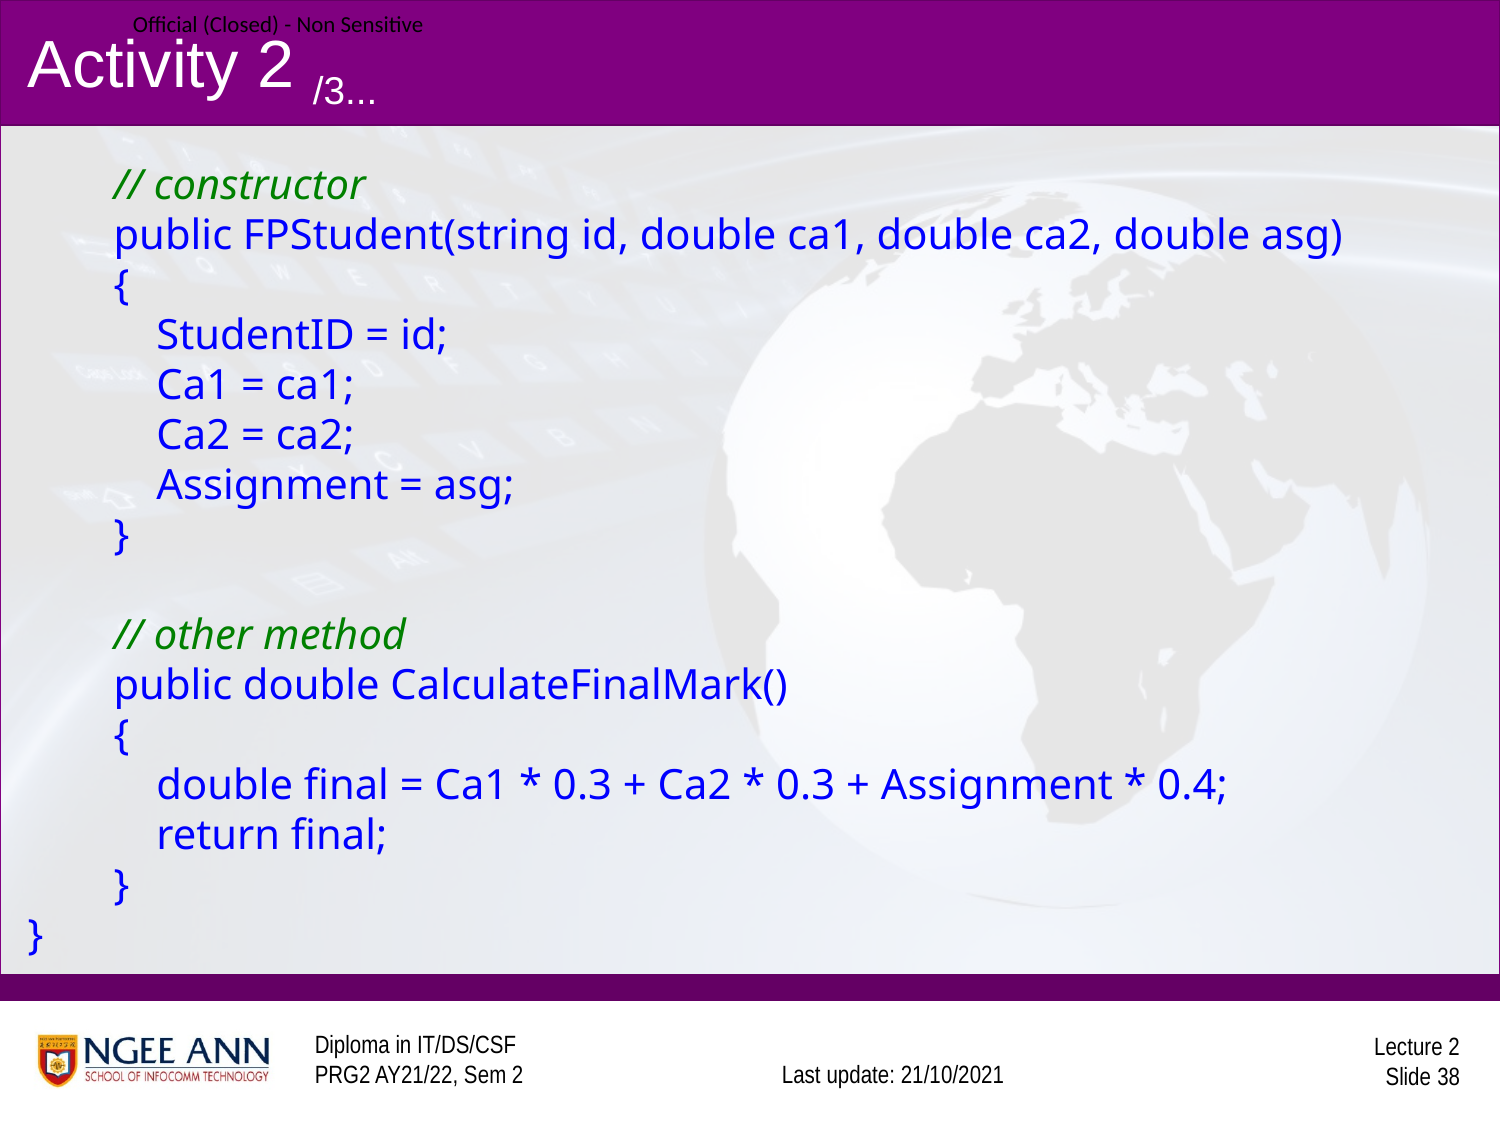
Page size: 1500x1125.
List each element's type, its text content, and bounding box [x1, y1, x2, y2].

title Activity 2 /3... [12, 19, 1488, 113]
list // constructor public FPStudent(string id, double ca1, double ca2, double asg) { StudentID = id; Ca1 = ca1; Ca2 = ca2; Assignment = asg; } // other method public double CalculateFinalMark() { double final = Ca1 * 0.3 + Ca2 * 0.3 + Assignment * 0.4; return final; } } [12, 149, 1413, 963]
picture [12, 1012, 294, 1109]
